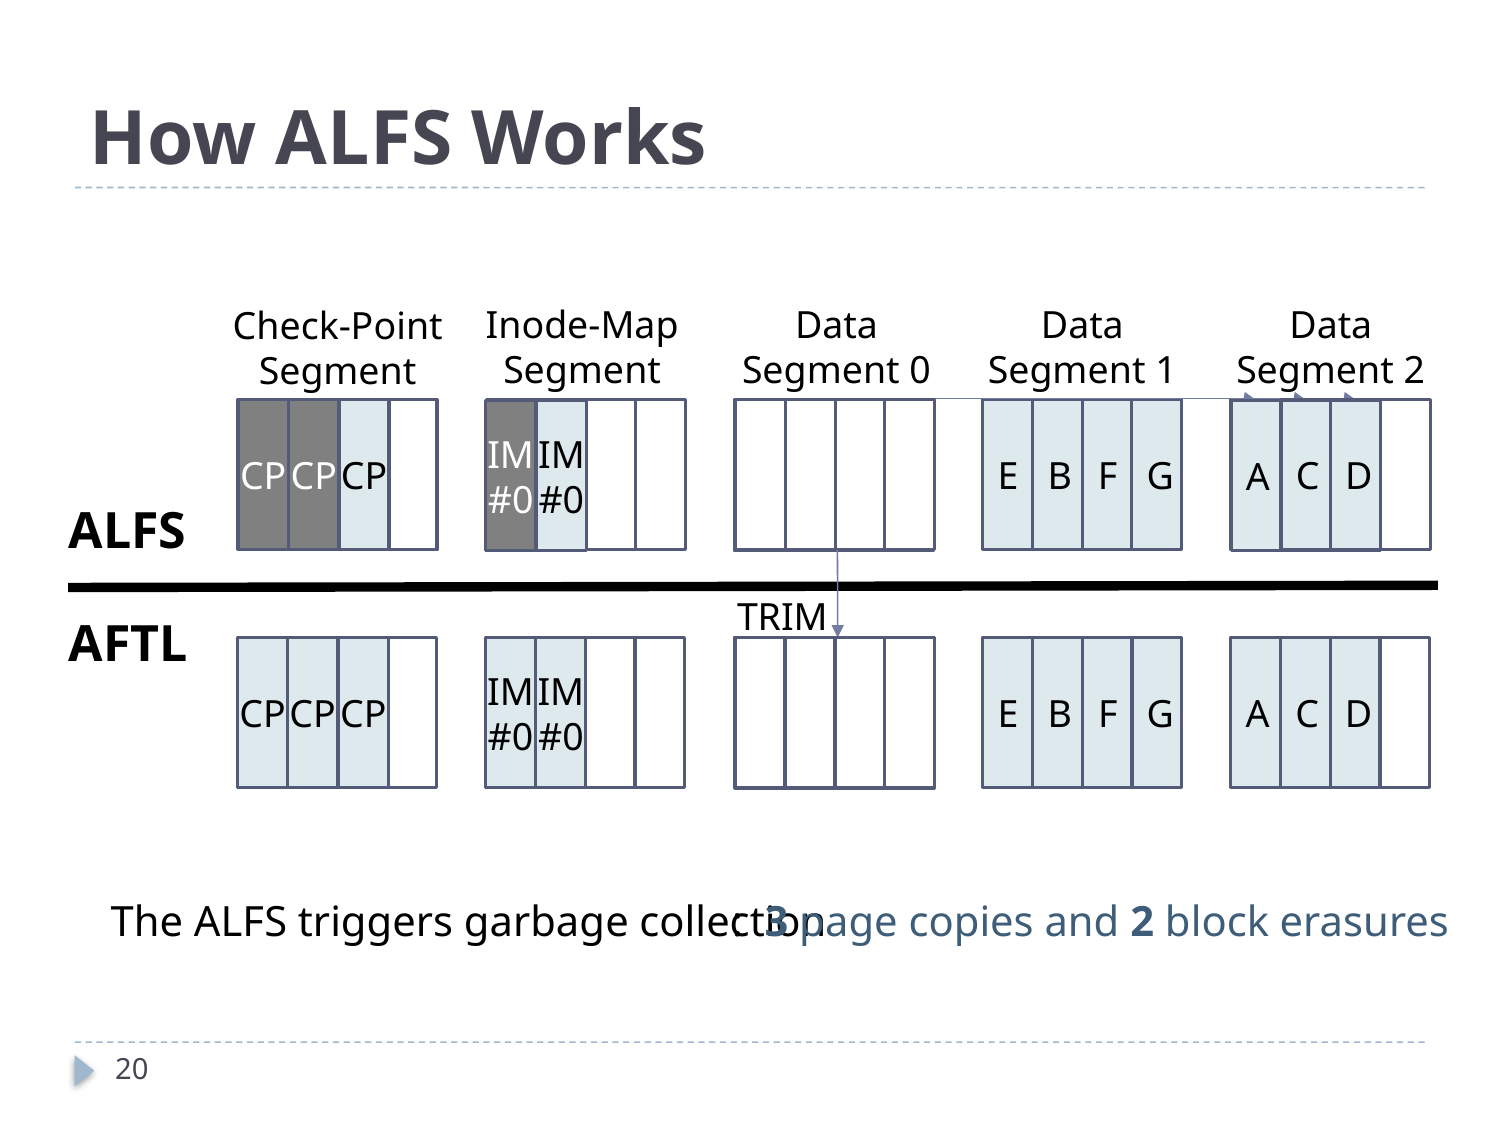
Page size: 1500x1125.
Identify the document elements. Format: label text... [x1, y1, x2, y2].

text_box Data Segment 0 [727, 293, 946, 399]
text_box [485, 637, 686, 788]
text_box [982, 411, 1183, 550]
slide_number 20 [100, 1042, 426, 1103]
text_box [237, 399, 438, 551]
text_box ALFS [54, 491, 224, 566]
text_box Data Segment 1 [973, 293, 1192, 398]
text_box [734, 637, 935, 788]
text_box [1230, 637, 1381, 788]
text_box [735, 399, 935, 550]
text_box : 3 page copies and 2 block erasures [717, 887, 1464, 953]
text_box AFTL [54, 603, 224, 679]
text_box The ALFS triggers garbage collection [95, 887, 717, 953]
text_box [982, 637, 1183, 788]
text_box Data Segment 2 [1221, 293, 1440, 399]
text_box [724, 549, 841, 647]
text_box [1381, 399, 1431, 551]
text_box Check-Point Segment [217, 294, 458, 400]
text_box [1381, 637, 1430, 788]
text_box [1230, 399, 1381, 551]
text_box Inode-Map Segment [470, 293, 694, 399]
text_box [485, 399, 686, 551]
title How ALFS Works [75, 24, 1425, 188]
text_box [237, 637, 437, 788]
